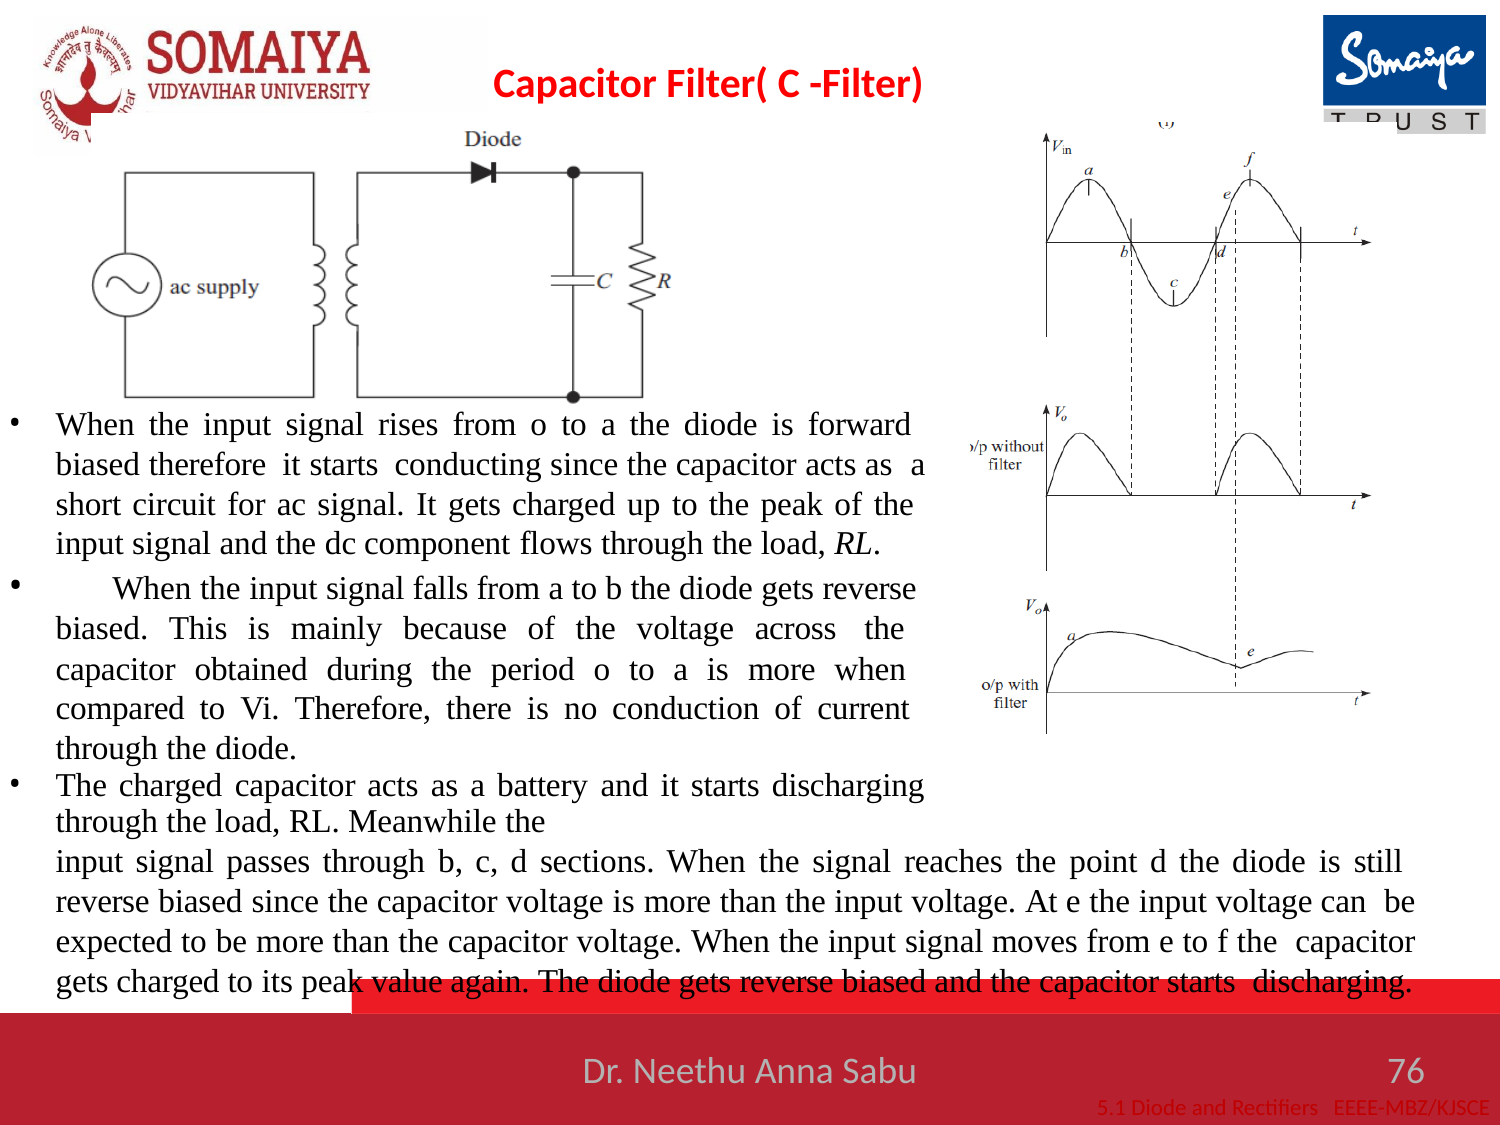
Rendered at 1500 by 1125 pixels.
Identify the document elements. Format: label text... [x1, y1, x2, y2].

footer Dr. Neethu Anna Sabu [510, 1046, 990, 1103]
text_box When the input signal rises from o to a the diode is forward biased therefore it starts conducting since the capacitor acts as a short circuit for ac signal. It gets charged up to the peak of the input signal and the dc component flows through the load, RL. When the input signal falls from a to b the diode gets reverse biased. This is mainly because of the voltage across the capacitor obtained during the period o to a is more when compared to Vi. Therefore, there is no conduction of current through the diode. The charged capacitor acts as a battery and it starts discharging through the load, RL. Meanwhile the input signal passes through b, c, d sections. When the signal reaches the point d the diode is still reverse biased since the capacitor voltage is more than the input voltage. At e the input voltage can be expected to be more than the capacitor voltage. When the input signal moves from e to f the capacitor gets charged to its peak value again. The diode gets reverse biased and the capacitor starts discharging. [6, 399, 1493, 999]
title Capacitor Filter( C -Filter) [491, 53, 928, 244]
picture [0, 979, 1500, 1125]
picture [33, 15, 672, 422]
slide_number 76 [1080, 1046, 1425, 1103]
text_box 5.1 Diode and Rectifiers EEEE-MBZ/KJSCE [1094, 1096, 1494, 1121]
picture [970, 15, 1486, 734]
